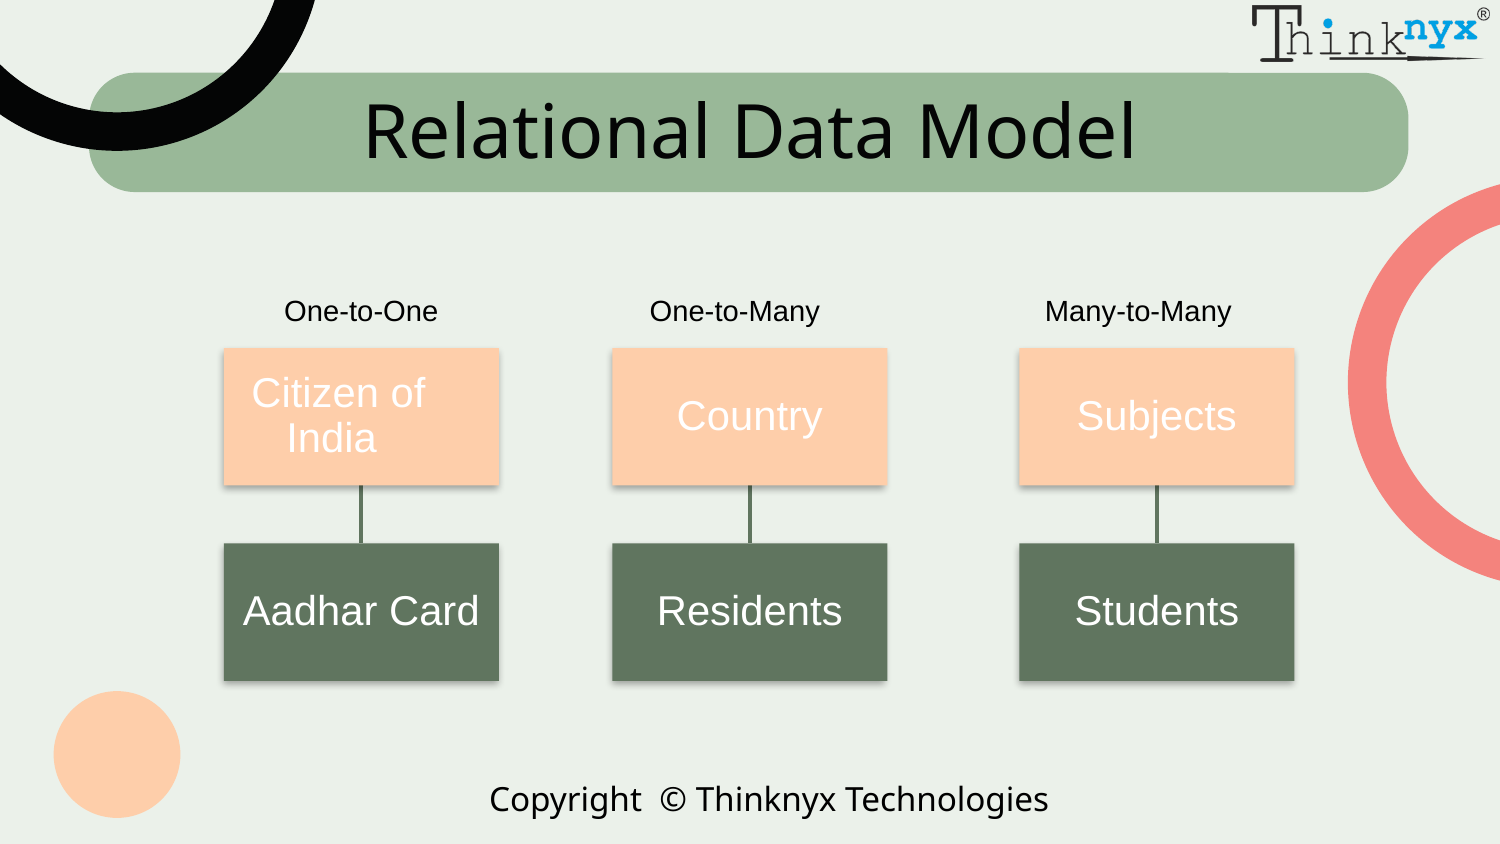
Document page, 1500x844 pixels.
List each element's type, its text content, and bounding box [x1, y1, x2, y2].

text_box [181, 347, 542, 682]
text_box One-to-Many [615, 285, 855, 335]
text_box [570, 347, 930, 682]
text_box One-to-One [241, 285, 482, 335]
picture [1252, 5, 1490, 62]
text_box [976, 347, 1337, 682]
title Relational Data Model [116, 100, 1383, 172]
text_box Many-to-Many [1018, 285, 1259, 335]
